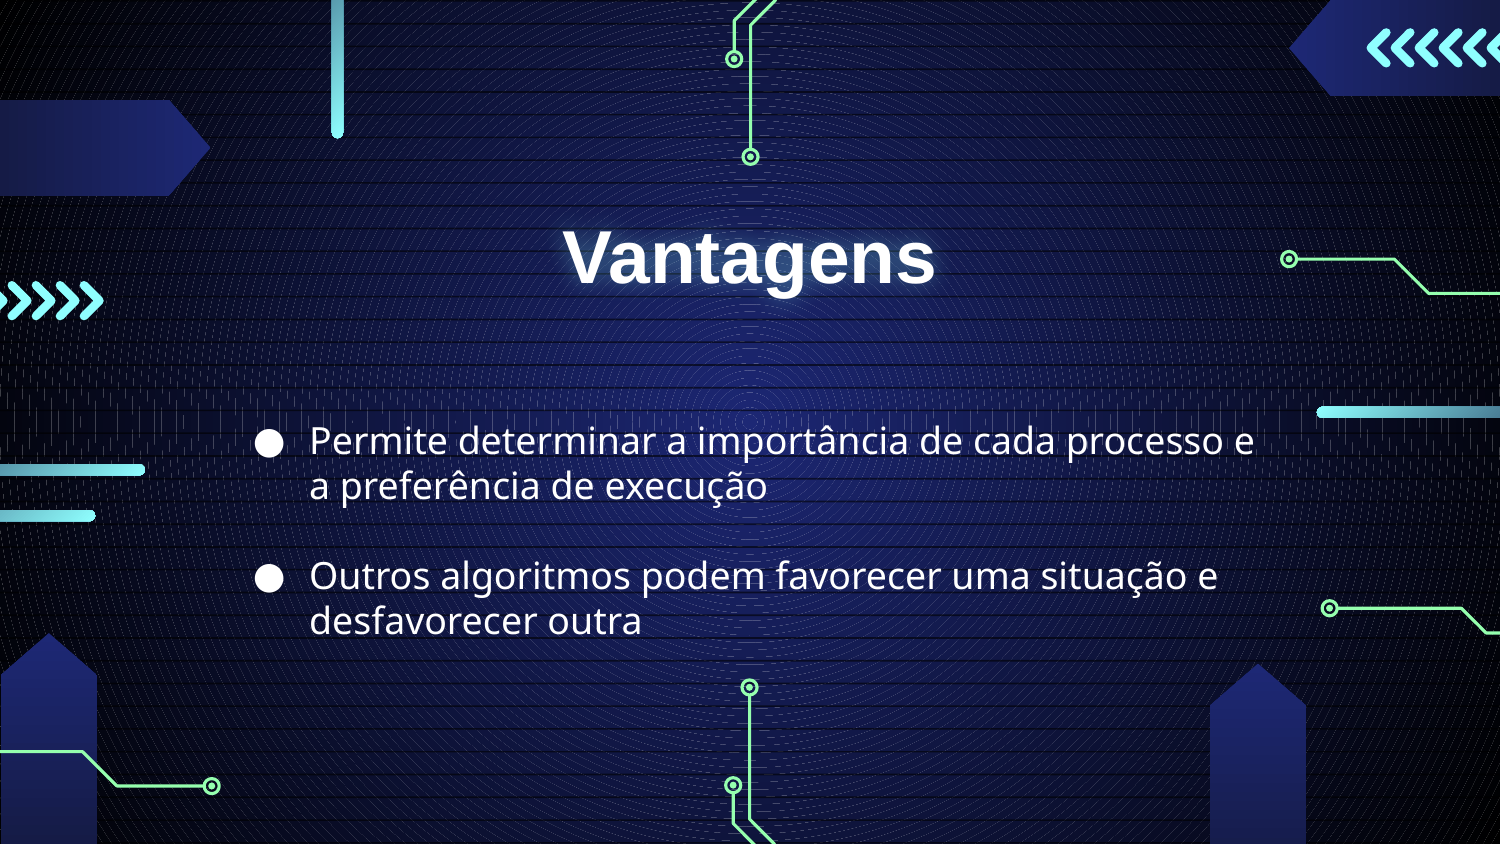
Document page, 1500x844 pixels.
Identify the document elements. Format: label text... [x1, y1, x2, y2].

text_box Permite determinar a importância de cada processo e a preferência de execução Outros algoritmos podem favorecer uma situação e desfavorecer outra [219, 401, 1281, 657]
title Vantagens [505, 188, 994, 329]
